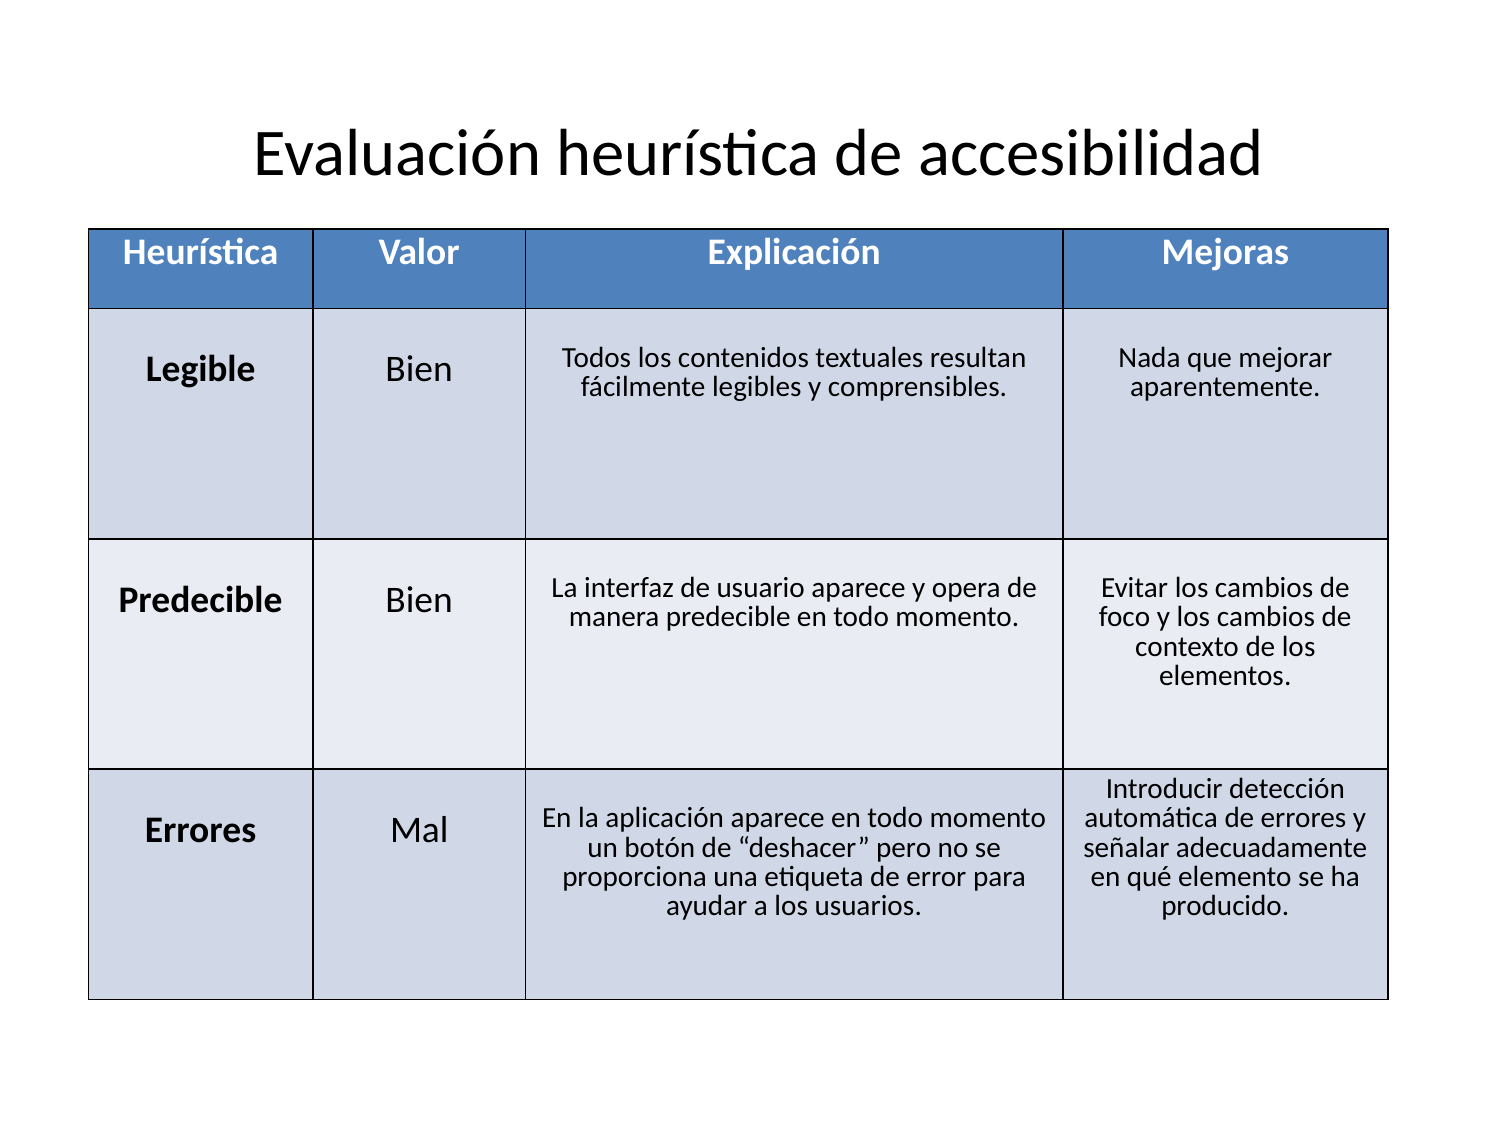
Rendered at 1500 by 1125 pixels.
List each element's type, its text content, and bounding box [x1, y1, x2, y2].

table_header Heurística [89, 230, 312, 308]
table_header Valor [314, 230, 525, 308]
text_box Evaluación heurística de accesibilidad [17, 101, 1500, 277]
table_cell Evitar los cambios de foco y los cambios de contexto de los elementos. [1064, 540, 1387, 768]
table_cell Bien [314, 540, 525, 768]
table_cell Mal [314, 770, 525, 999]
table_cell La interfaz de usuario aparece y opera de manera predecible en todo momento. [526, 540, 1062, 768]
table_cell Predecible [89, 540, 312, 768]
table_cell Nada que mejorar aparentemente. [1064, 309, 1387, 538]
table_cell Legible [89, 309, 312, 538]
table_cell Todos los contenidos textuales resultan fácilmente legibles y comprensibles. [526, 309, 1062, 538]
table_cell Bien [314, 309, 525, 538]
table_cell Introducir detección automática de errores y señalar adecuadamente en qué elemento se ha producido. [1064, 770, 1387, 999]
table_header Explicación [526, 230, 1062, 308]
table_cell En la aplicación aparece en todo momento un botón de “deshacer” pero no se proporciona una etiqueta de error para ayudar a los usuarios. [526, 770, 1062, 999]
table_cell Errores [89, 770, 312, 999]
table_header Mejoras [1064, 230, 1387, 308]
